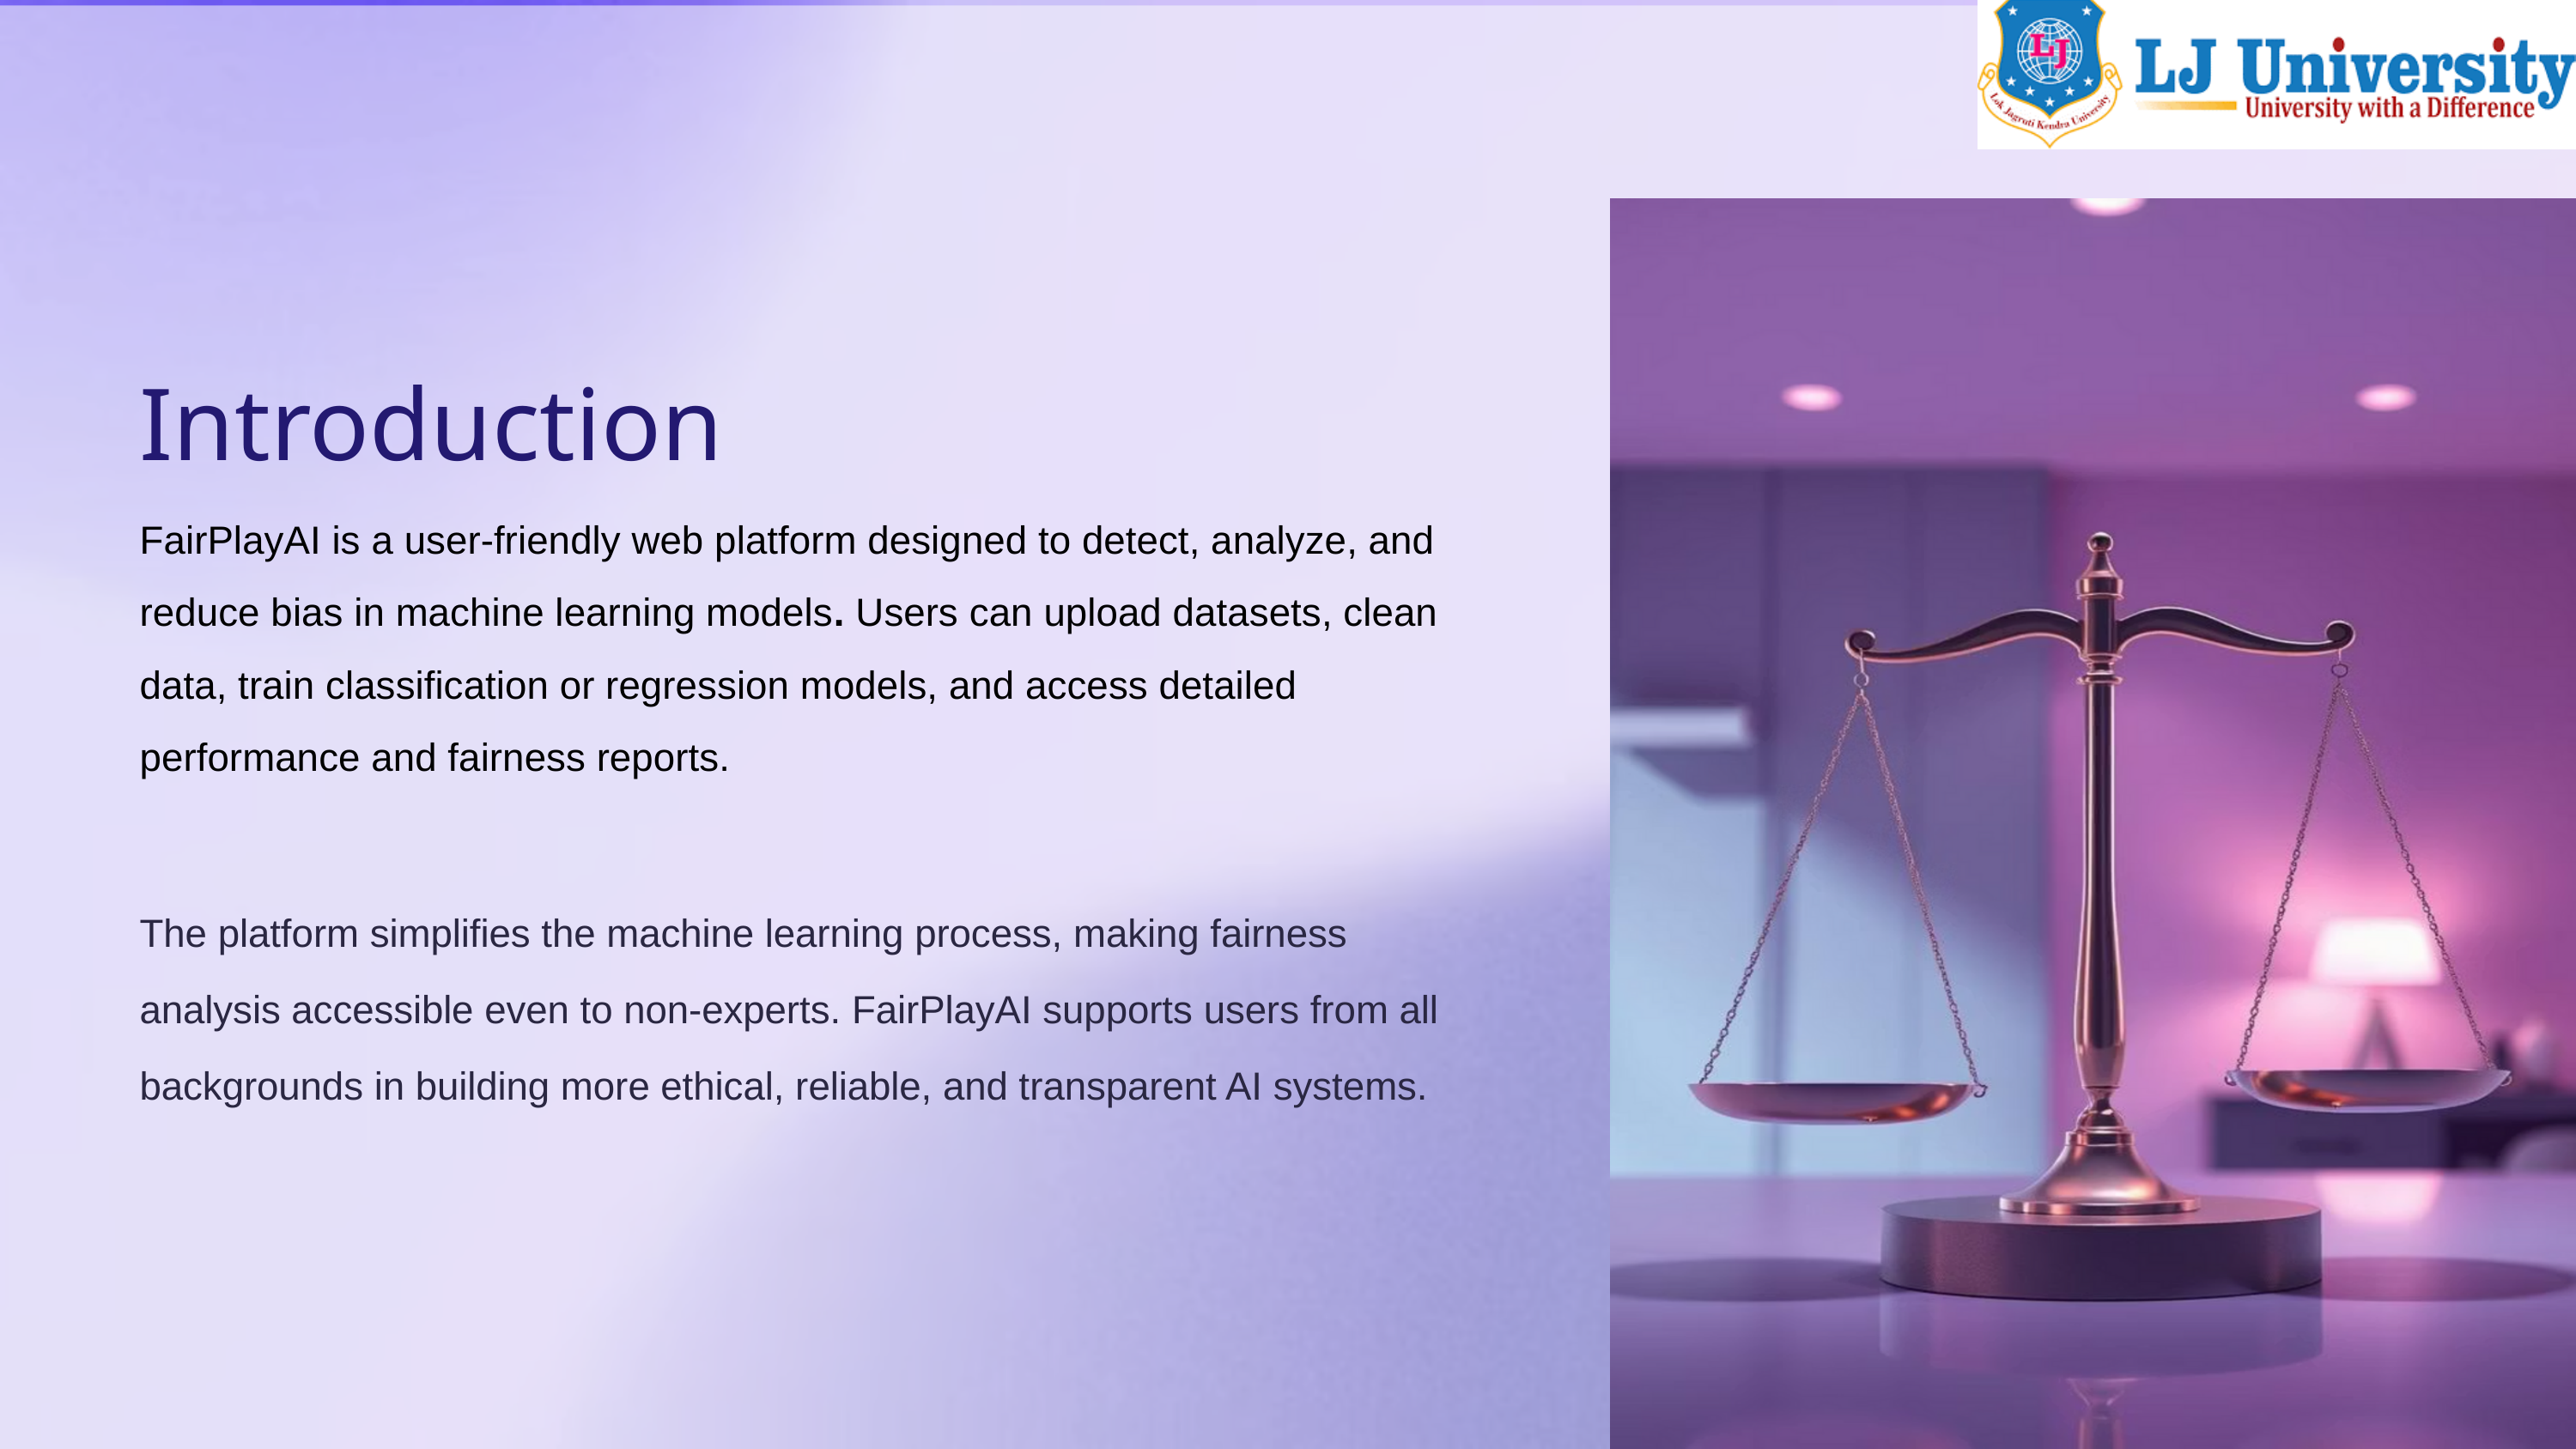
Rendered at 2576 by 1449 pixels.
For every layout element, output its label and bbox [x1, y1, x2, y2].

picture [1977, 0, 2576, 149]
text_box [1609, 197, 2576, 1449]
text_box [0, 4, 2576, 1449]
